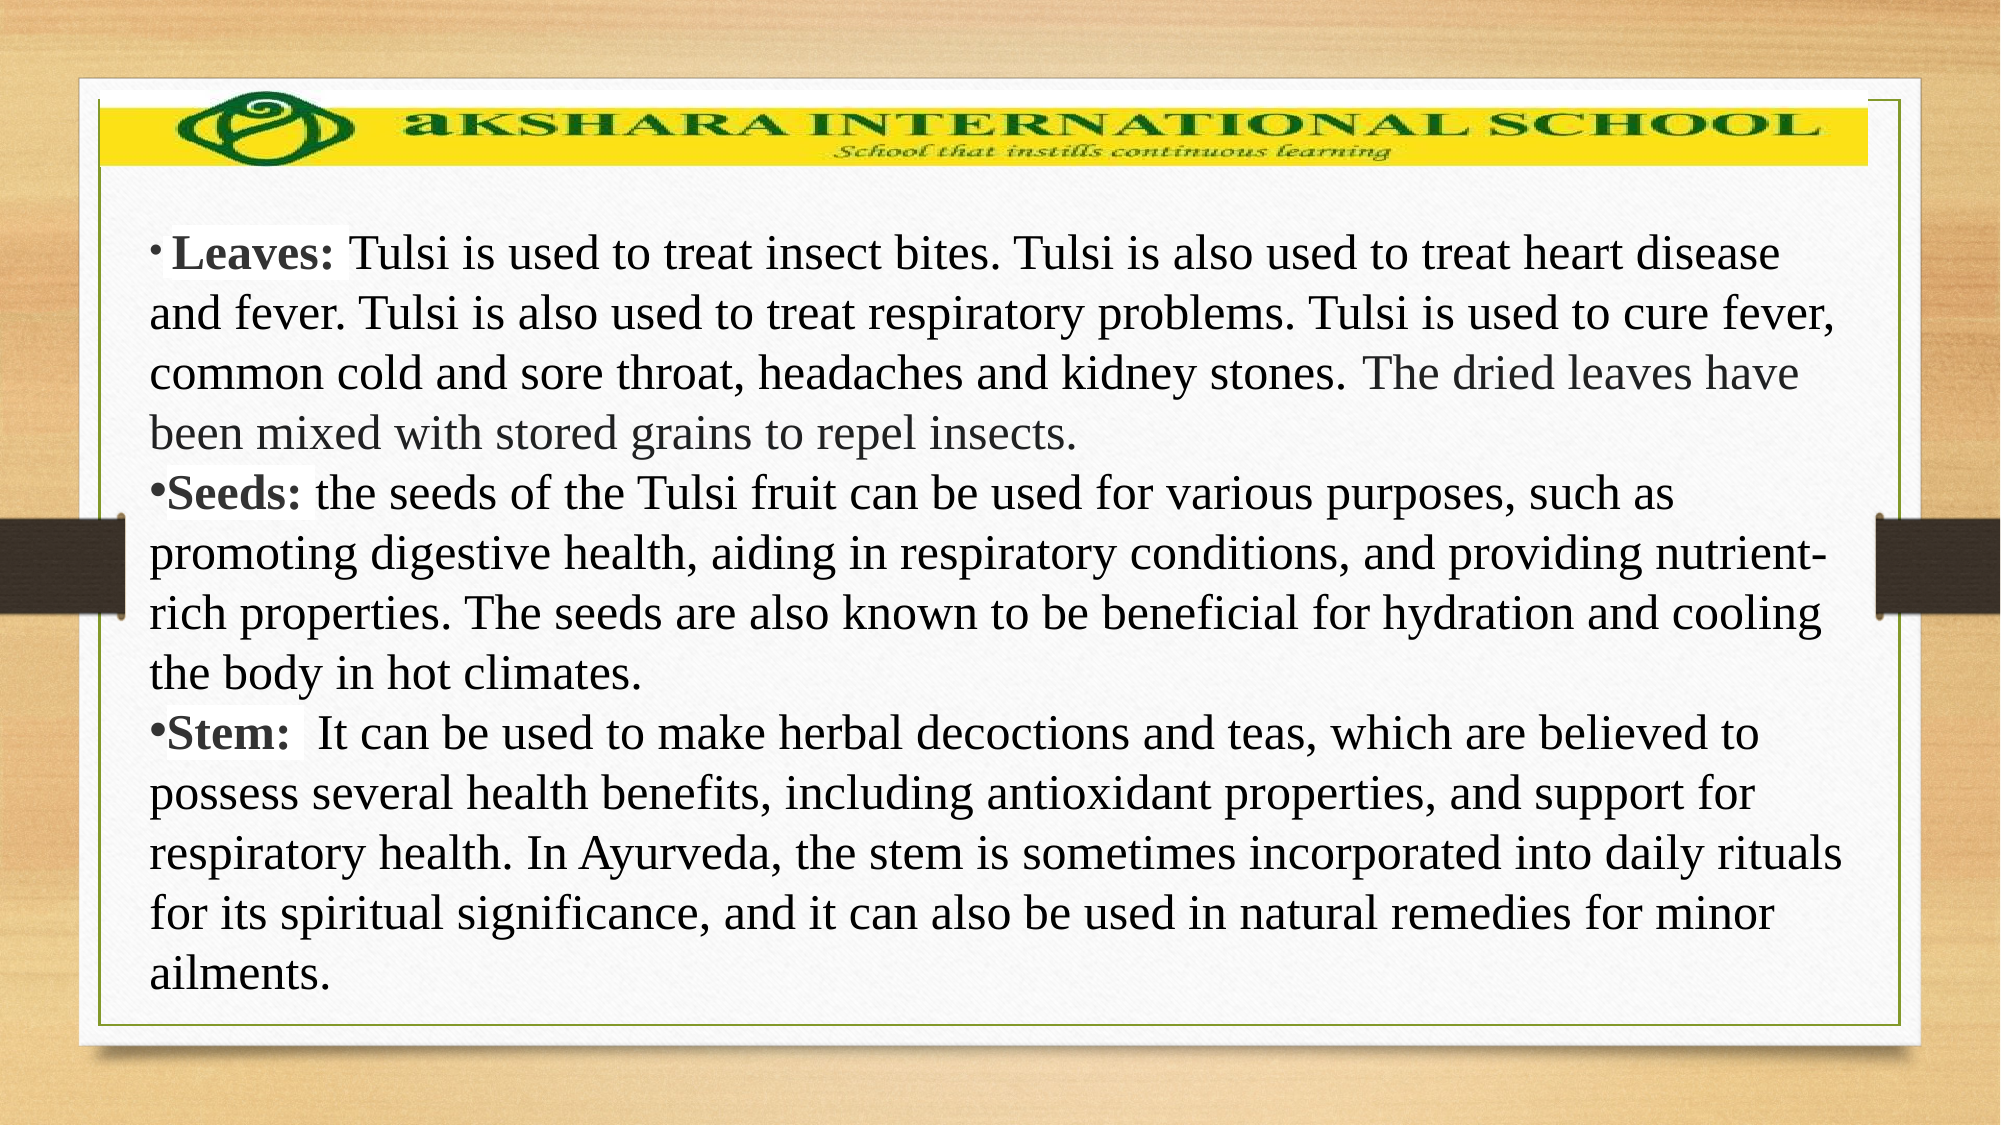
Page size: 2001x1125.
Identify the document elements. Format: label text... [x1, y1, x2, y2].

picture [0, 0, 2001, 1125]
text_box Leaves: Tulsi is used to treat insect bites. Tulsi is also used to treat heart disease and fever. Tulsi is also used to treat respiratory problems. Tulsi is used to cure fever, common cold and sore throat, headaches and kidney stones. The dried leaves have been mixed with stored grains to repel insects. Seeds: the seeds of the Tulsi fruit can be used for various purposes, such as promoting digestive health, aiding in respiratory conditions, and providing nutrient-rich properties. The seeds are also known to be beneficial for hydration and cooling the body in hot climates. Stem: It can be used to make herbal decoctions and teas, which are believed to possess several health benefits, including antioxidant properties, and support for respiratory health. In Ayurveda, the stem is sometimes incorporated into daily rituals for its spiritual significance, and it can also be used in natural remedies for minor ailments. [134, 166, 1871, 1125]
